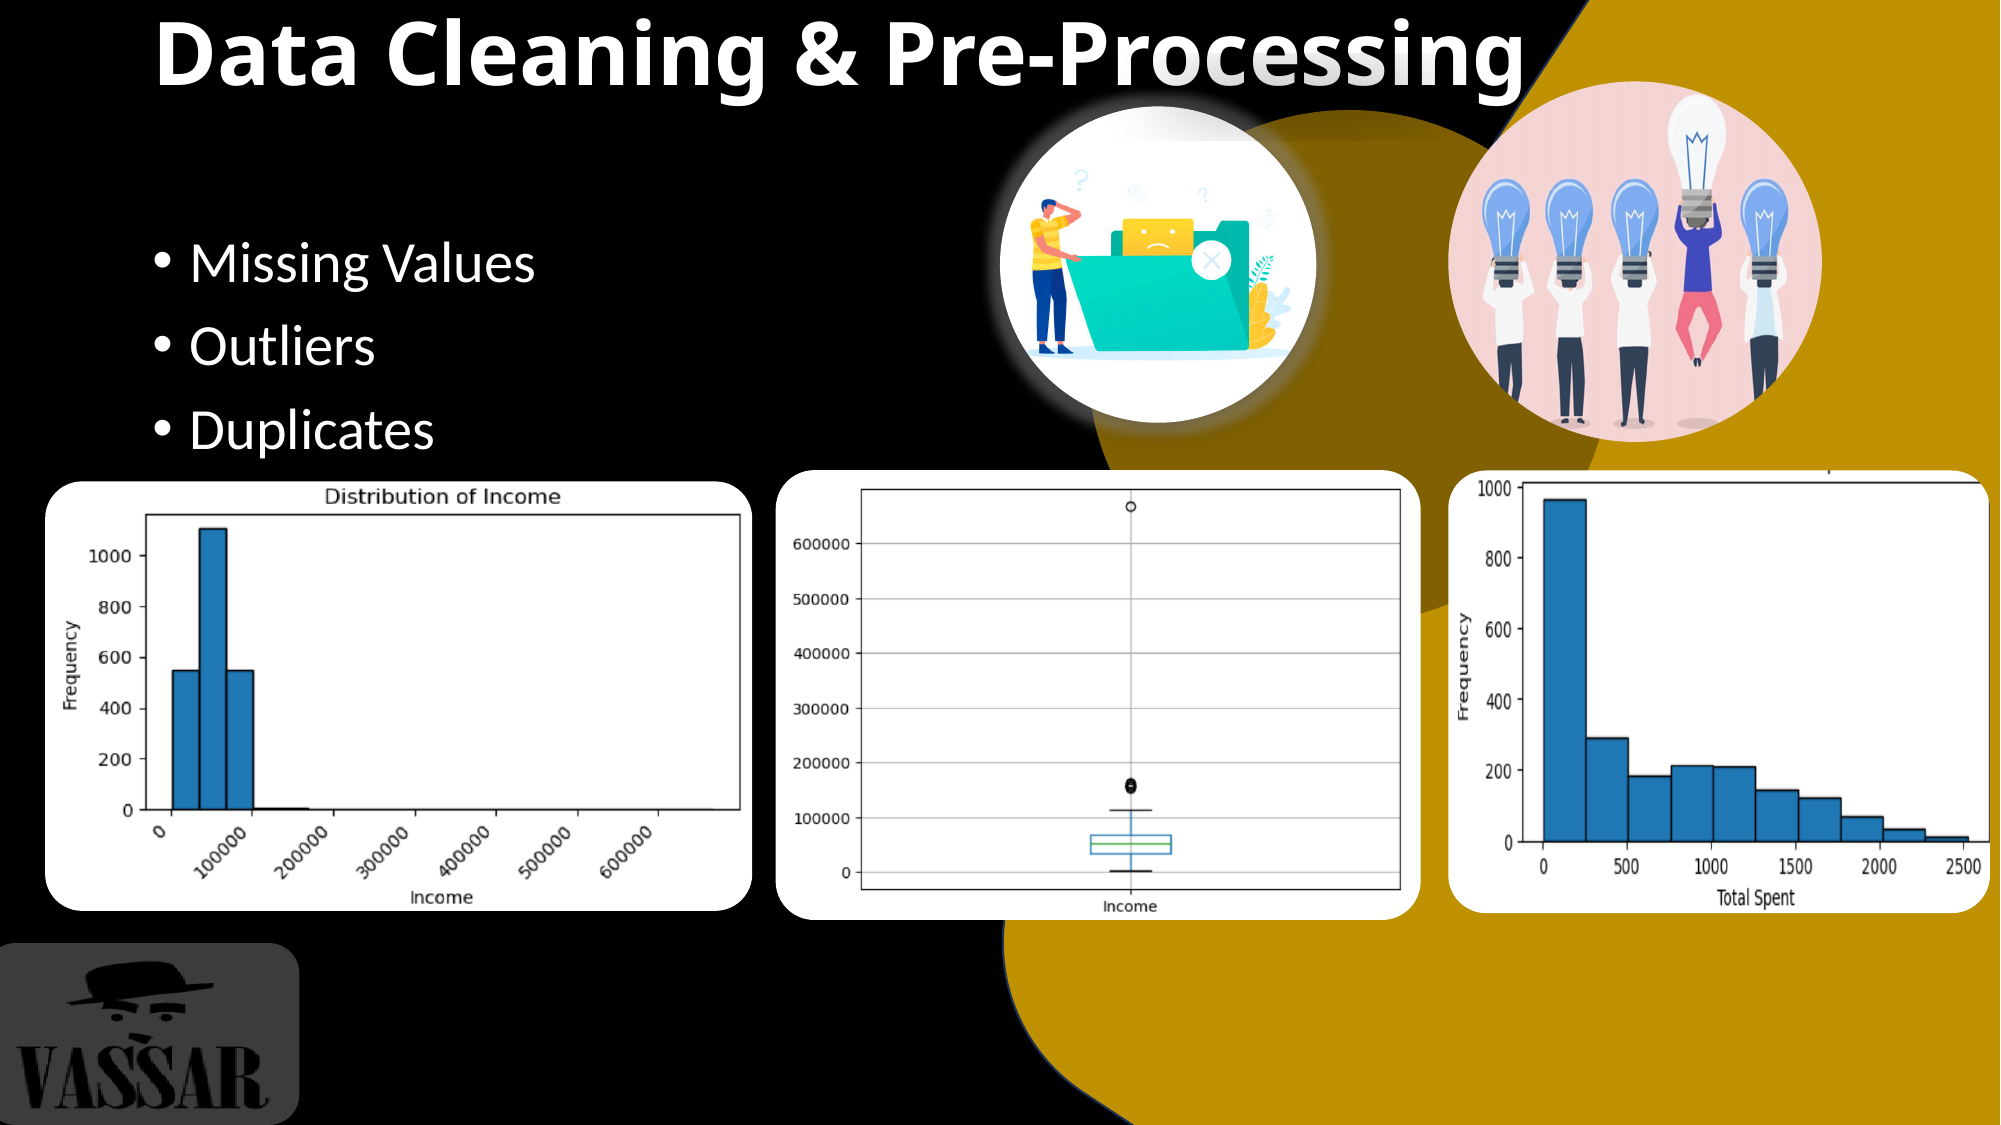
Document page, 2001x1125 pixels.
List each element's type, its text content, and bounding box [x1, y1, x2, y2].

picture [1448, 470, 1990, 914]
picture [1448, 81, 1822, 442]
list Missing Values Outliers Duplicates [137, 224, 893, 471]
picture [775, 470, 1421, 920]
text_box [0, 942, 301, 1125]
picture [45, 481, 753, 911]
picture [999, 106, 1317, 423]
text_box [1001, 0, 2000, 1125]
title Data Cleaning & Pre-Processing [137, 0, 1549, 114]
text_box [1097, 128, 1600, 615]
